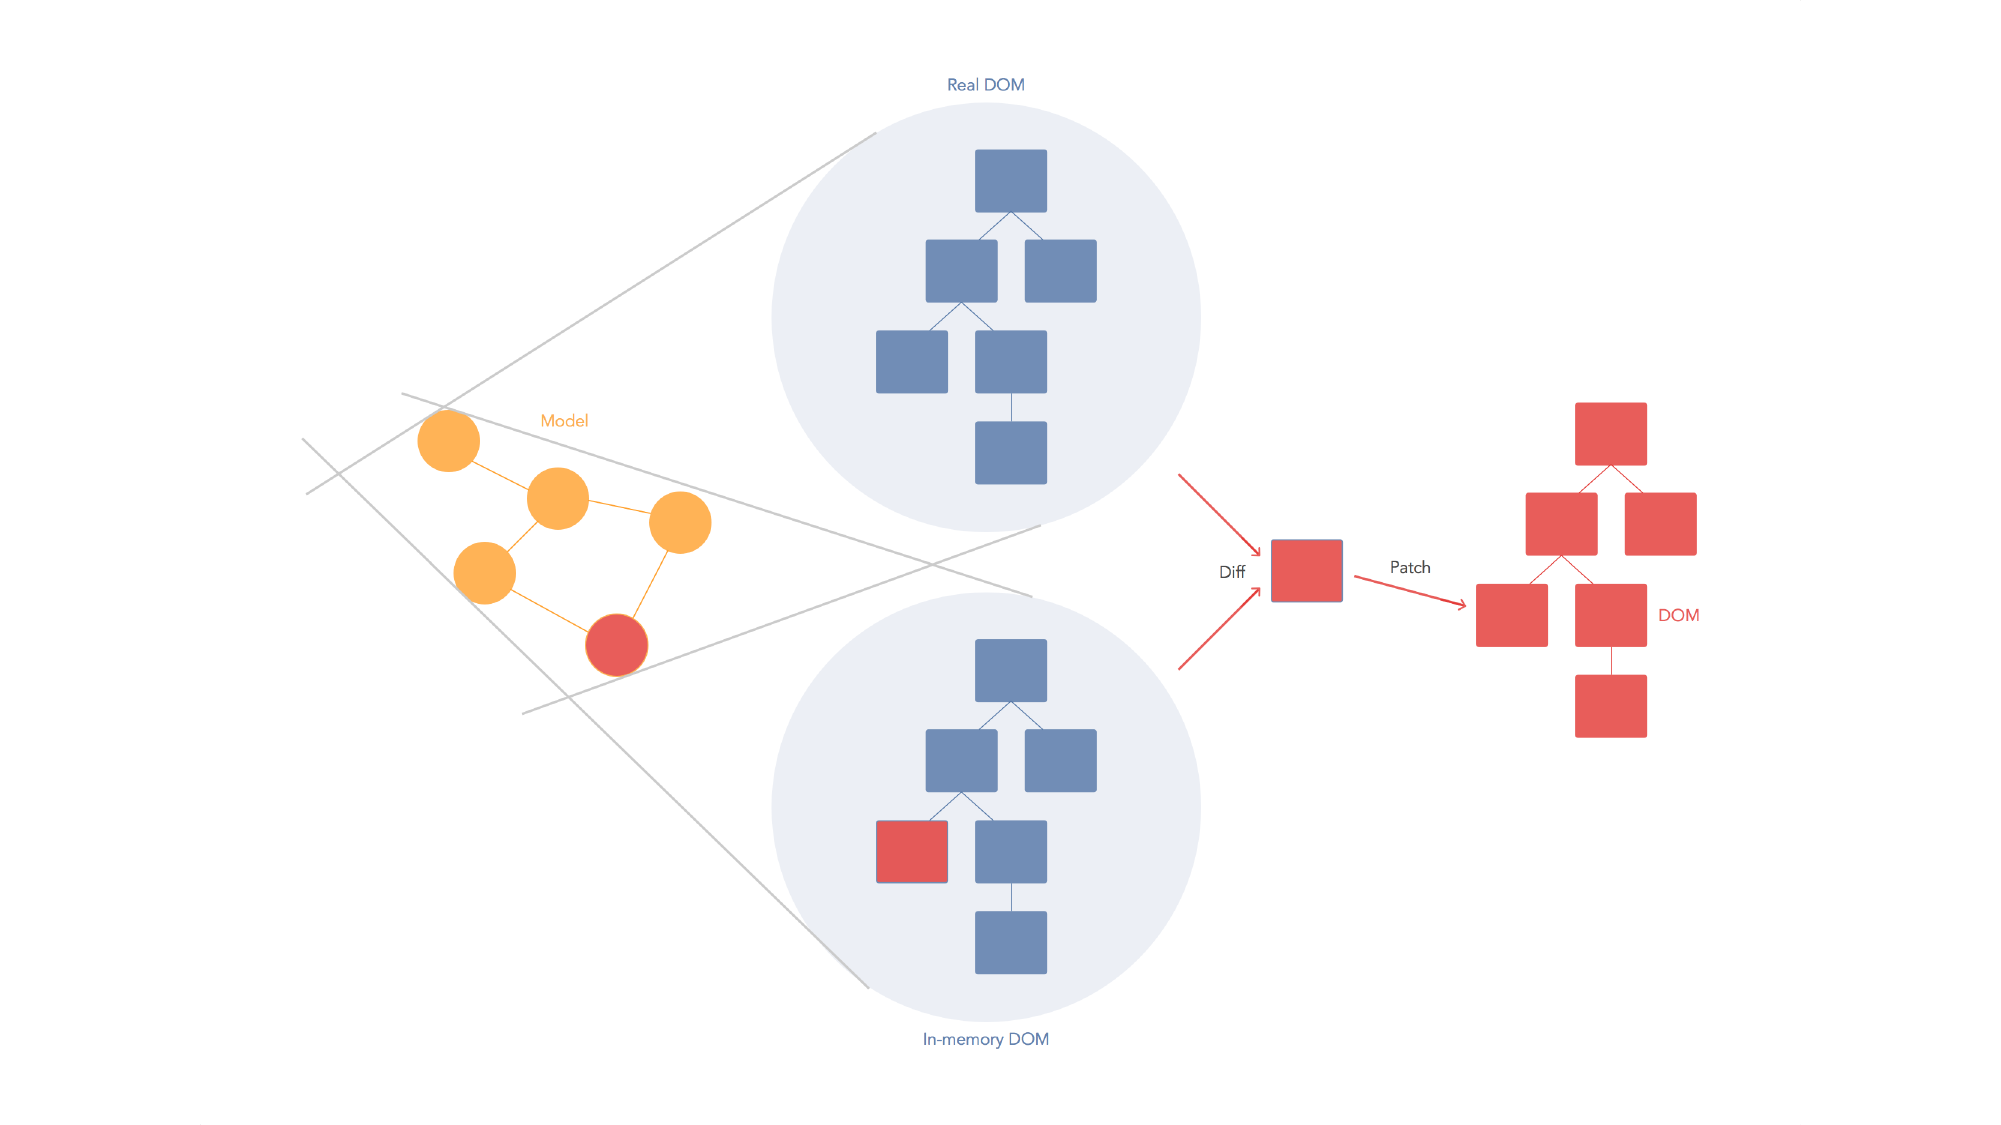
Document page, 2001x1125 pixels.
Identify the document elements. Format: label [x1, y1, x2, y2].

picture [199, 0, 1801, 1125]
